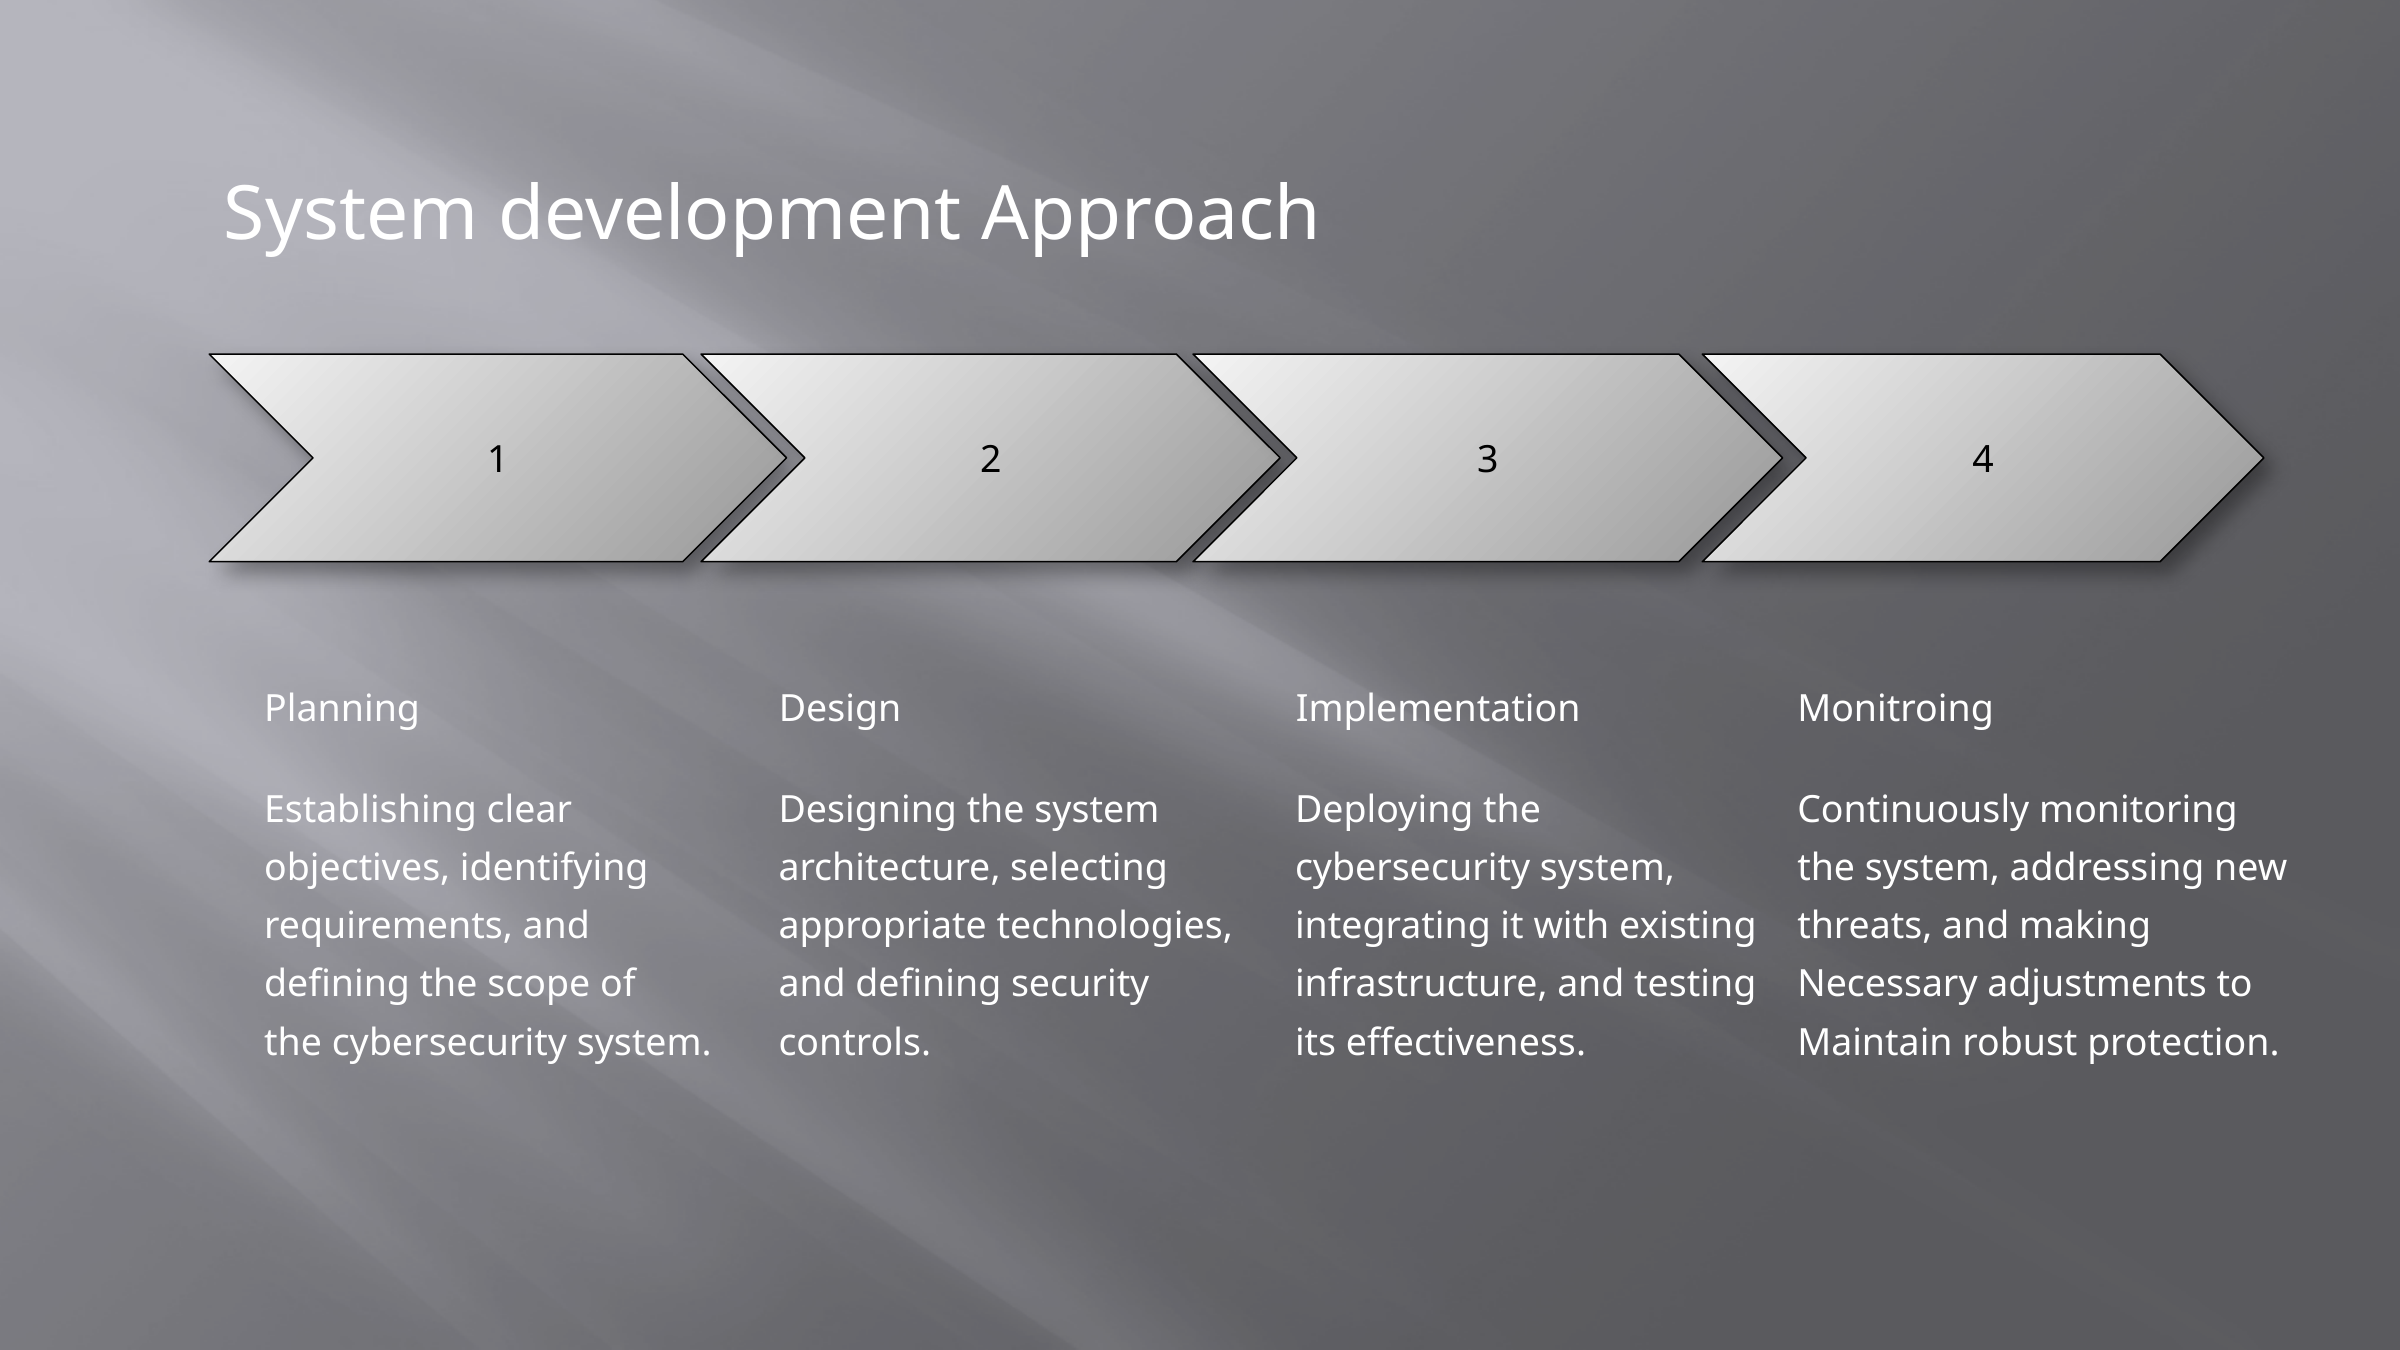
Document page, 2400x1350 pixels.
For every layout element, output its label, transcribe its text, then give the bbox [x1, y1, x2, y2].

text_box 4 [1701, 353, 2265, 563]
text_box Continuously monitoring the system, addressing new threats, and making Necessary adjustments to Maintain robust protection. [1782, 763, 2400, 1071]
text_box Implementation [1281, 676, 1618, 737]
text_box Deploying the cybersecurity system, integrating it with existing infrastructure, and testing its effectiveness. [1280, 763, 1782, 1071]
text_box System development Approach [209, 156, 2229, 262]
text_box Establishing clear objectives, identifying requirements, and defining the scope of the cybersecurity system. [249, 763, 763, 1071]
text_box 2 [700, 353, 1280, 563]
text_box Planning [249, 676, 623, 737]
text_box Design [763, 676, 1115, 737]
text_box Designing the system architecture, selecting appropriate technologies, and defining security controls. [763, 763, 1280, 1071]
text_box 1 [208, 353, 787, 563]
text_box Monitroing [1782, 676, 2230, 737]
text_box 3 [1192, 353, 1784, 563]
